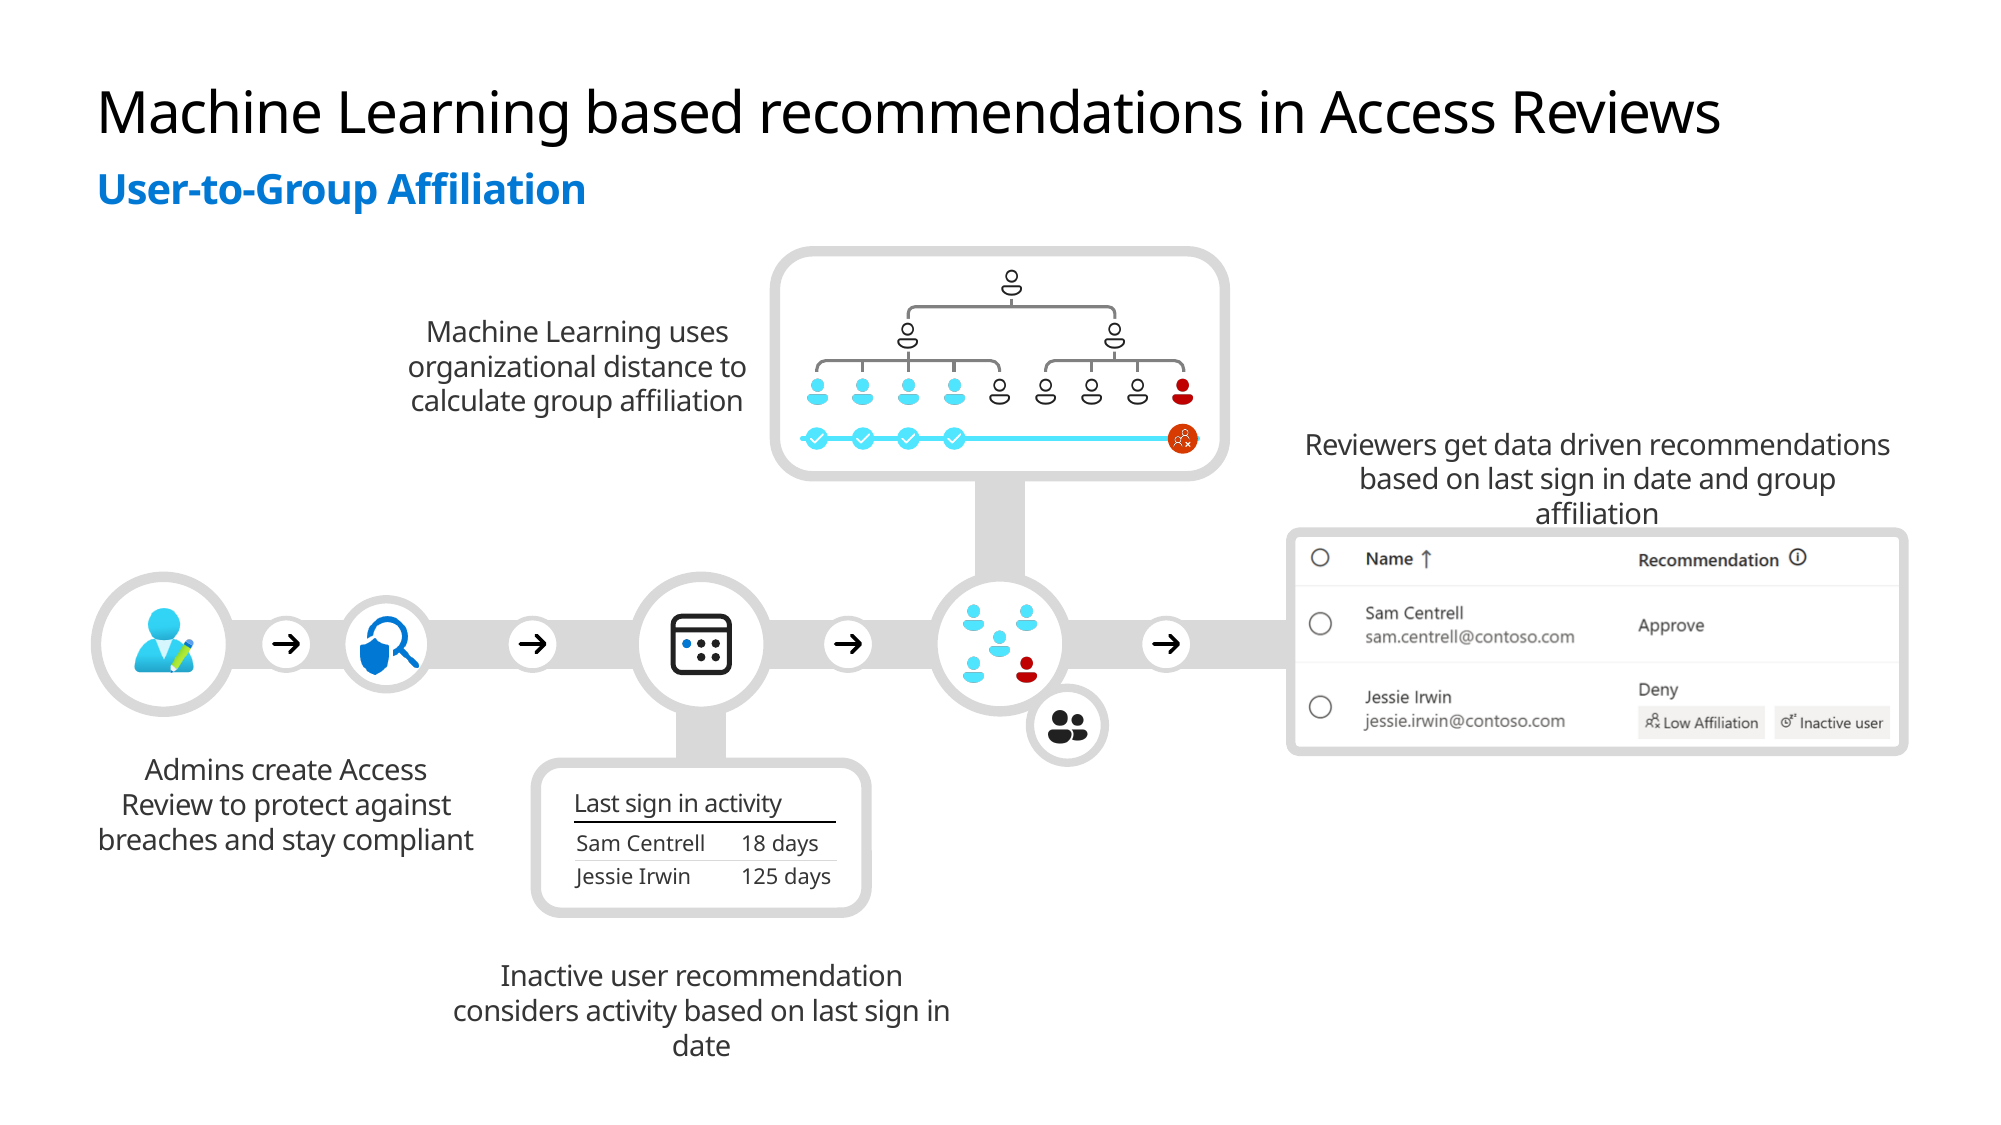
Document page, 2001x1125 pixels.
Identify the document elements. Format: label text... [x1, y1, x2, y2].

title Machine Learning based recommendations in Access Reviews [96, 75, 1904, 151]
picture [1290, 531, 1905, 752]
text_box Reviewers get data driven recommendations based on last sign in date and group affiliation [1301, 425, 1894, 527]
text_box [506, 617, 559, 671]
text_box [774, 251, 1226, 477]
list User-to-Group Affiliation [96, 162, 1904, 214]
text_box Machine Learning uses organizational distance to calculate group affiliation [390, 312, 764, 418]
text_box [535, 762, 867, 913]
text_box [633, 576, 769, 712]
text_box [932, 576, 1068, 712]
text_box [1139, 617, 1193, 671]
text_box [341, 599, 432, 690]
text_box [821, 617, 875, 671]
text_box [1029, 687, 1106, 763]
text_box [259, 617, 313, 671]
text_box Inactive user recommendation considers activity based on last sign in date [449, 957, 954, 1062]
text_box Admins create Access Review to protect against breaches and stay compliant [95, 751, 476, 857]
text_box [95, 576, 232, 712]
